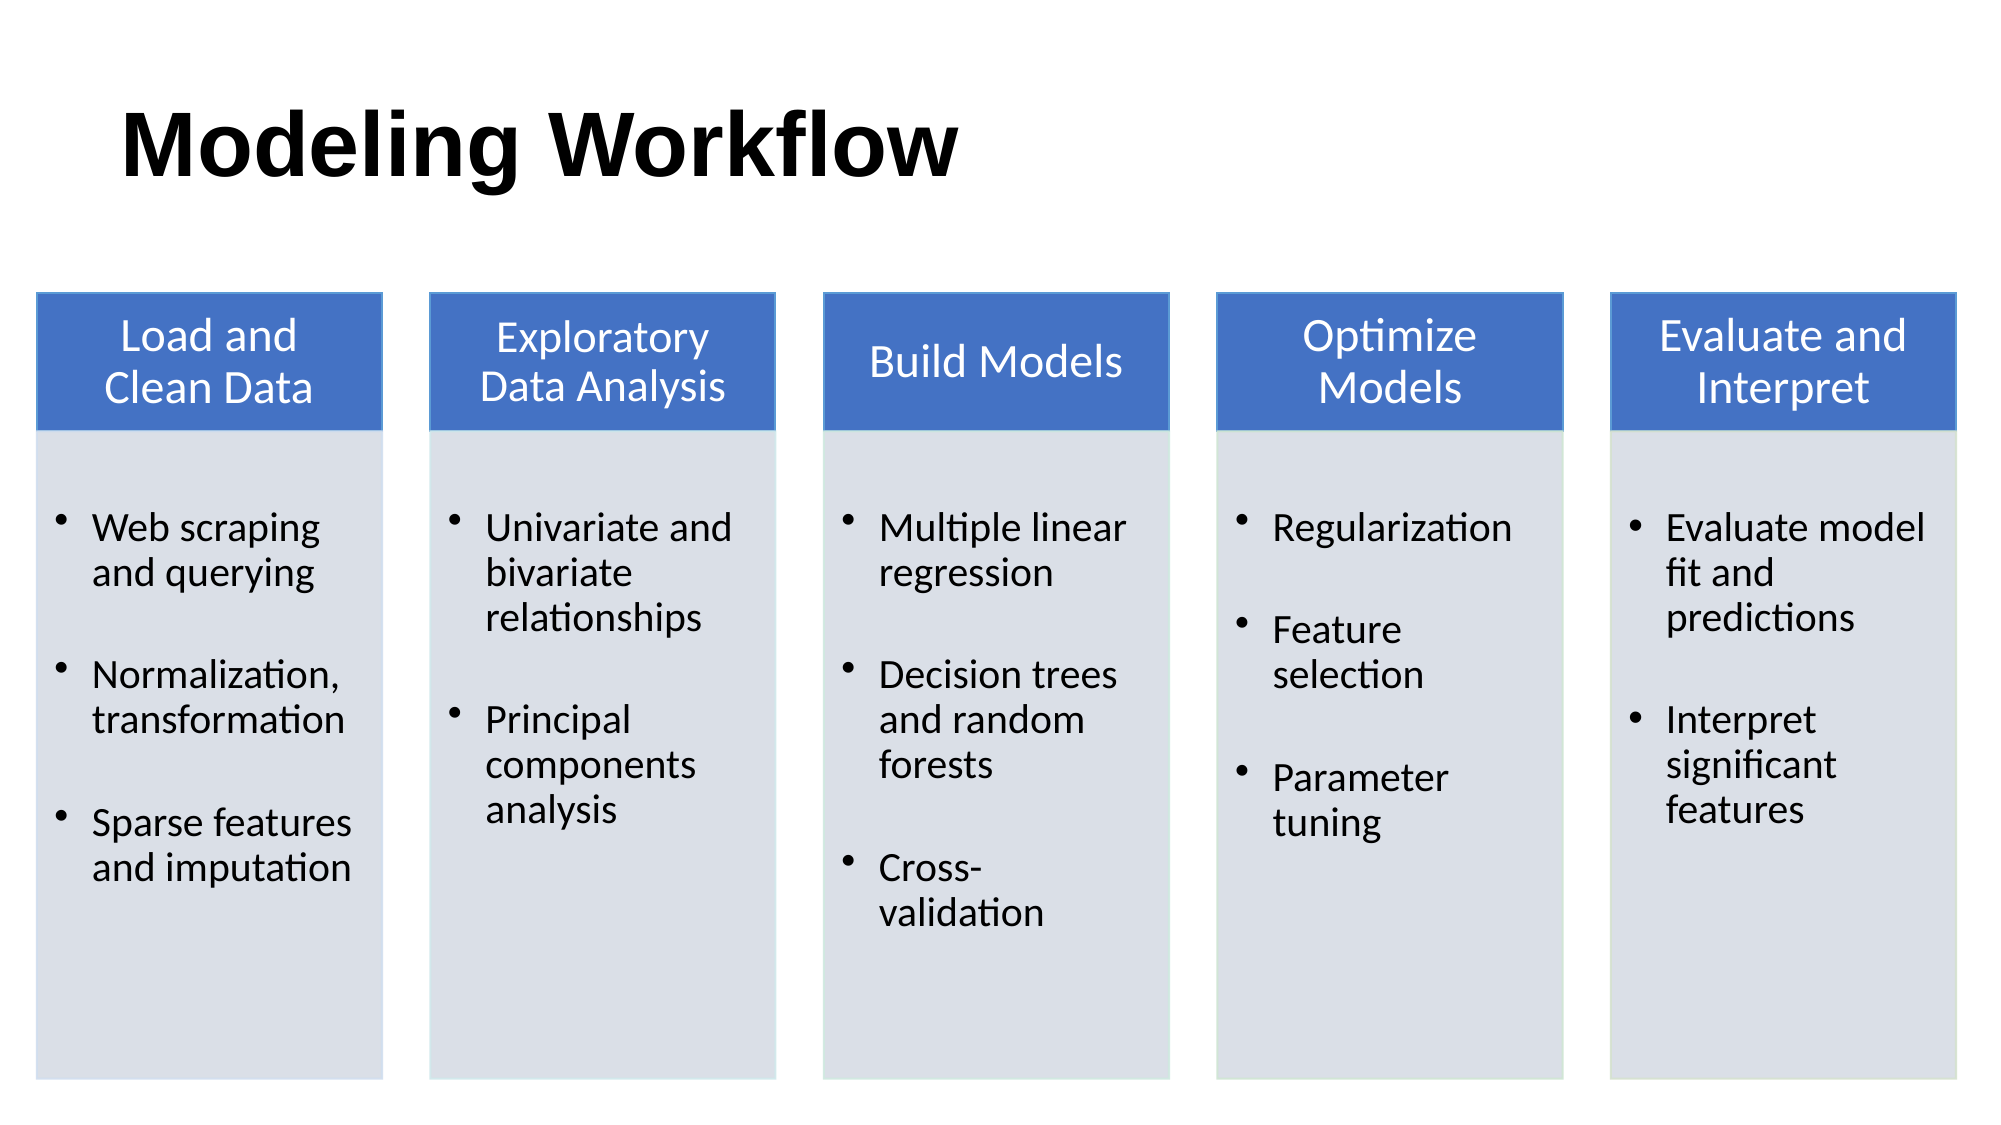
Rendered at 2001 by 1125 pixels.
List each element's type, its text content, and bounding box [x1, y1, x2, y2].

title Modeling Workflow [105, 37, 1895, 255]
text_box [35, 276, 1958, 1096]
